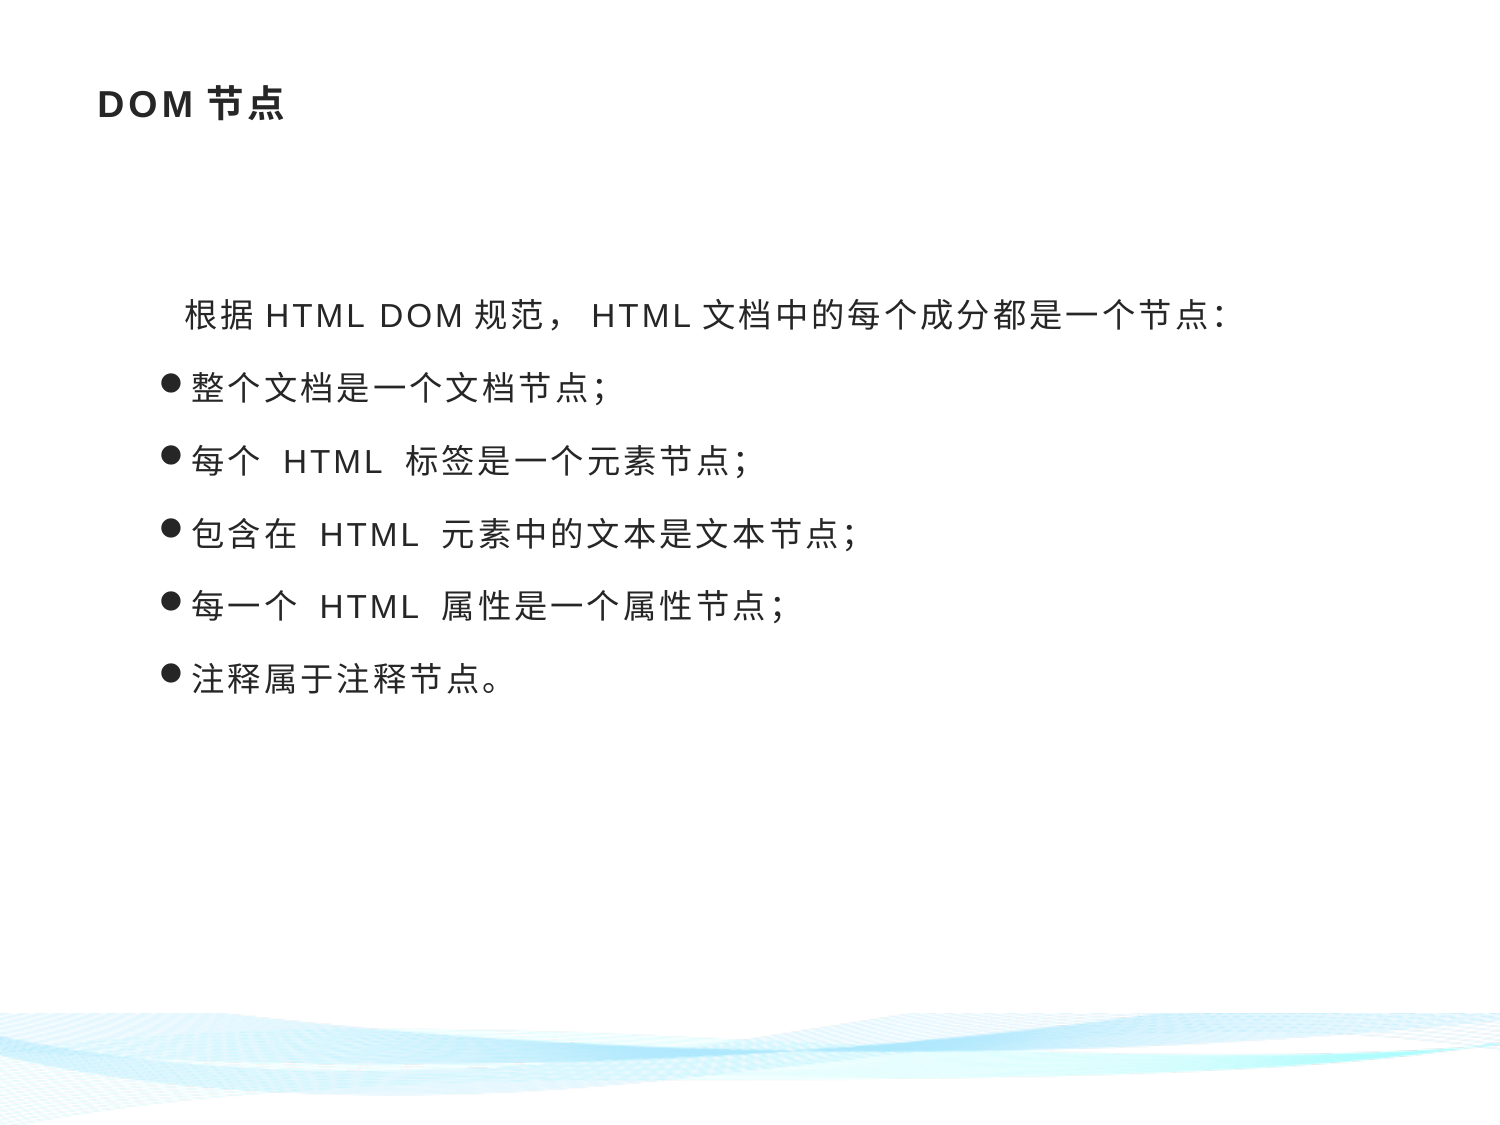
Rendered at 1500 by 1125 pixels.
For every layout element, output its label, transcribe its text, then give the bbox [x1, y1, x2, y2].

list 根据HTML DOM规范，HTML文档中的每个成分都是一个节点： 整个文档是一个文档节点； 每个 HTML 标签是一个元素节点； 包含在 HTML 元素中的文本是文本节点； 每一个 HTML 属性是一个属性节点； 注释属于注释节点。 [87, 275, 1484, 900]
title DOM节点 [82, 72, 1418, 146]
picture [0, 1013, 1500, 1125]
